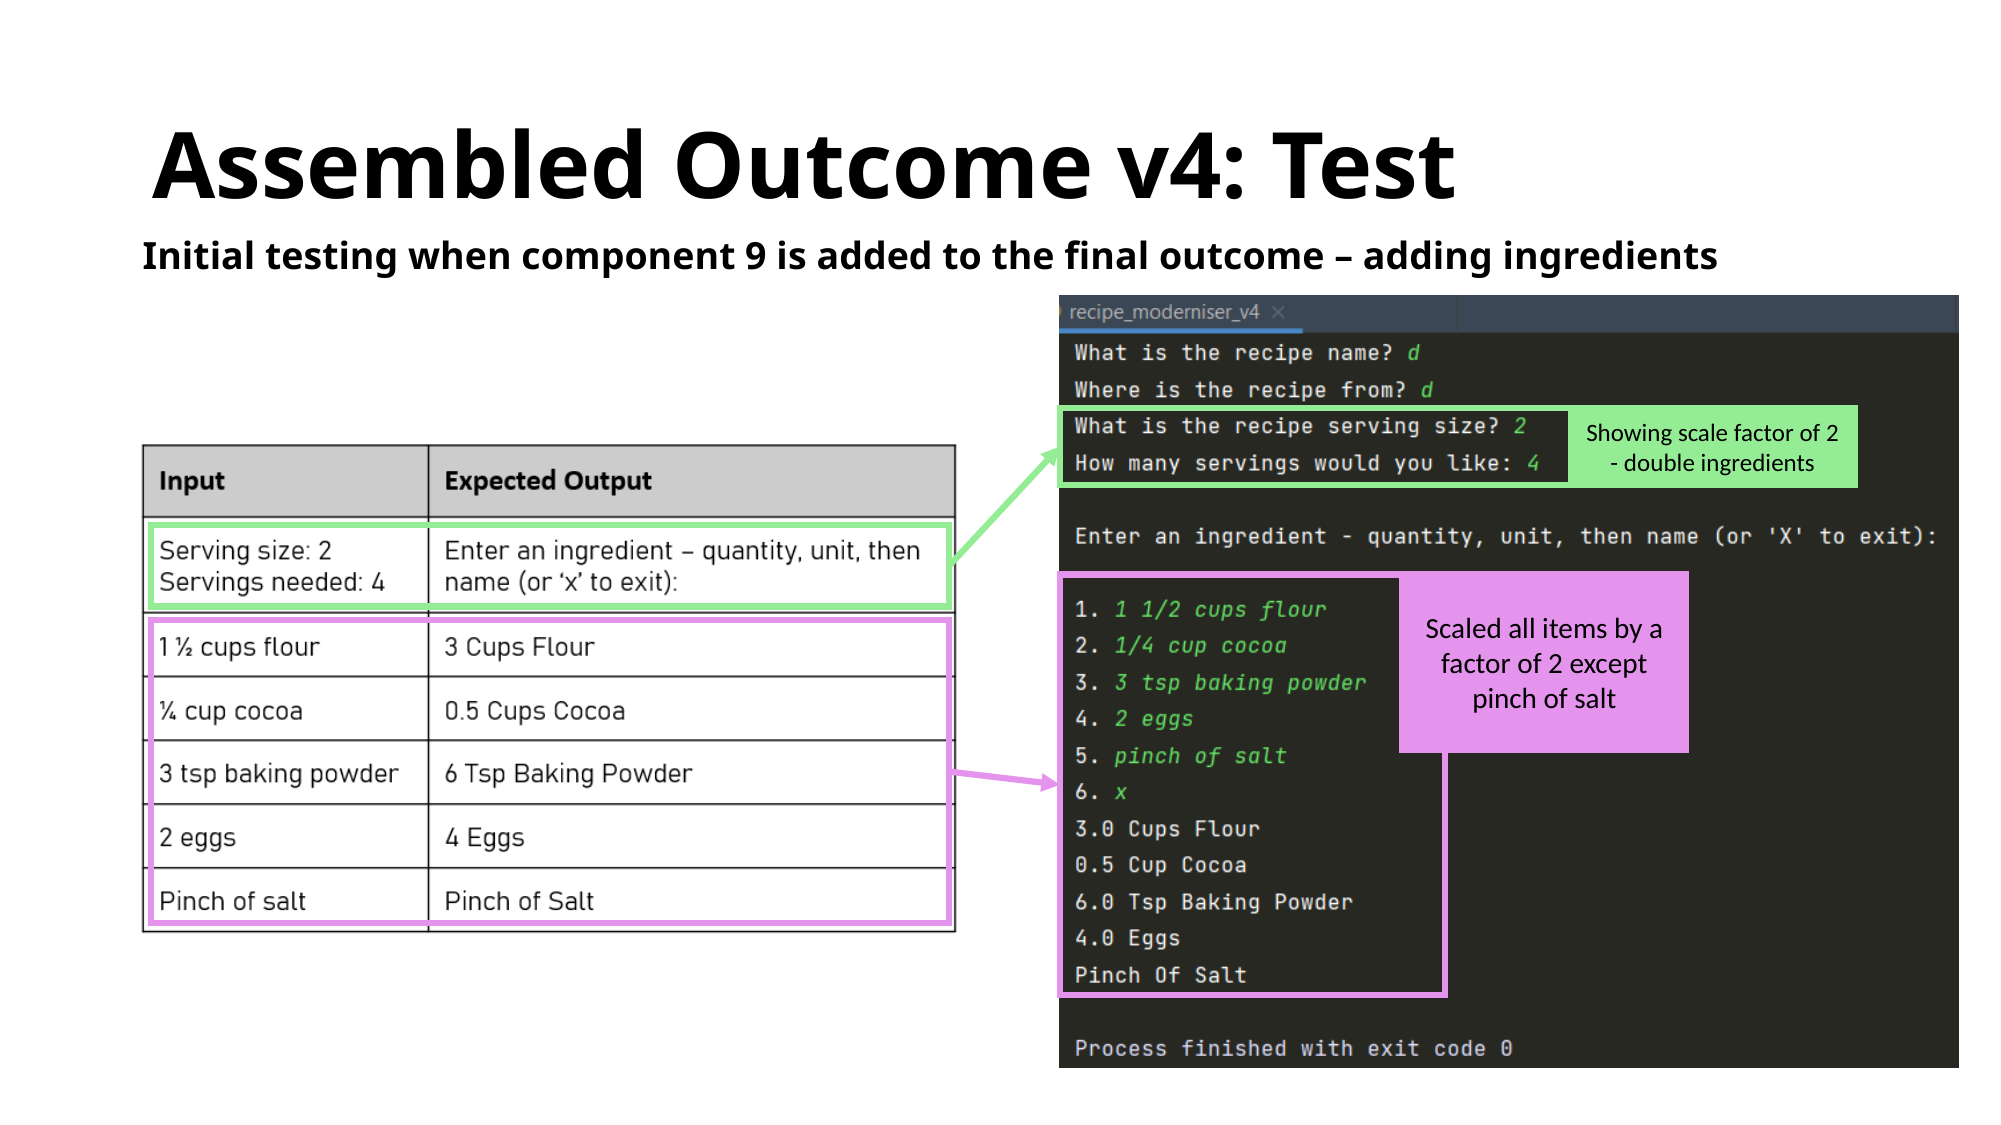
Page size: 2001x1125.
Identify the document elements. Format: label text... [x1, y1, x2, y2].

title Assembled Outcome v4: Test [137, 59, 1863, 224]
text_box Initial testing when component 9 is added to the final outcome – adding ingredients [127, 224, 1863, 284]
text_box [949, 771, 1061, 785]
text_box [949, 446, 1061, 566]
picture [137, 441, 961, 938]
picture [1059, 295, 1959, 1068]
